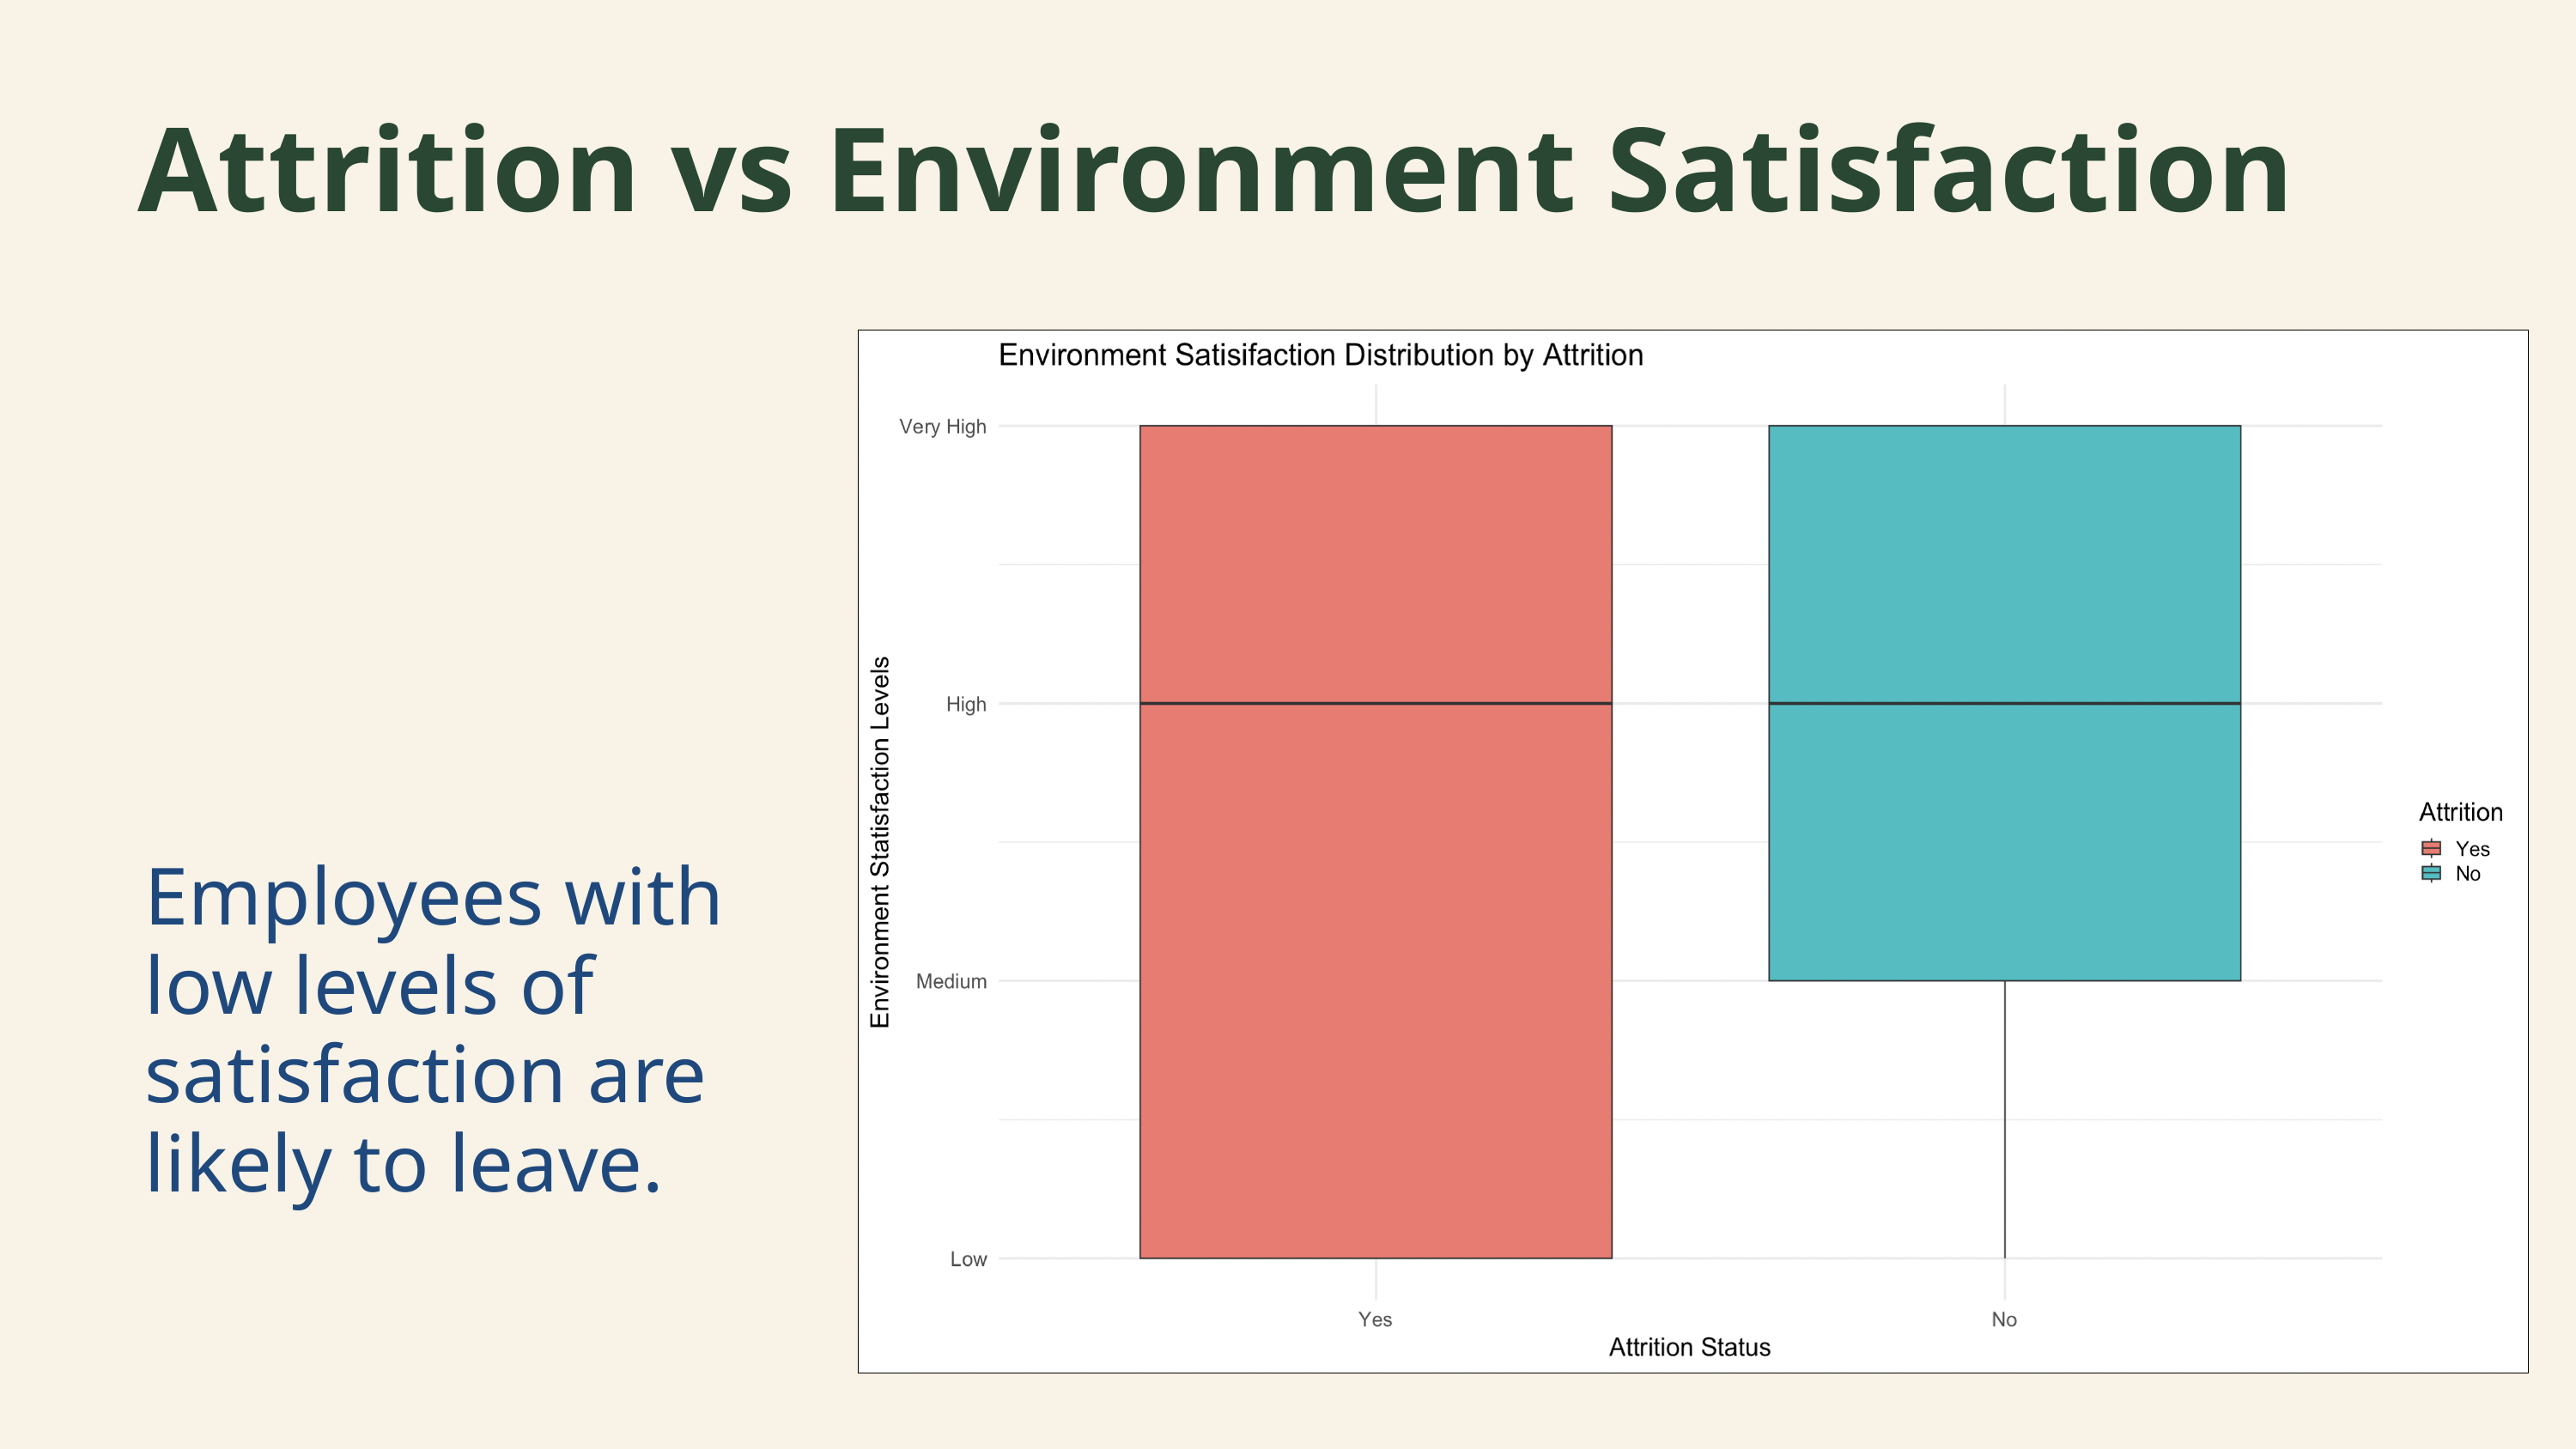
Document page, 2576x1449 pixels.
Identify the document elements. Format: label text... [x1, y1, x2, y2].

picture [858, 330, 2529, 1374]
text_box Employees with low levels of satisfaction are likely to leave. [144, 852, 758, 1209]
text_box Attrition vs Environment Satisfaction [137, 101, 2394, 235]
